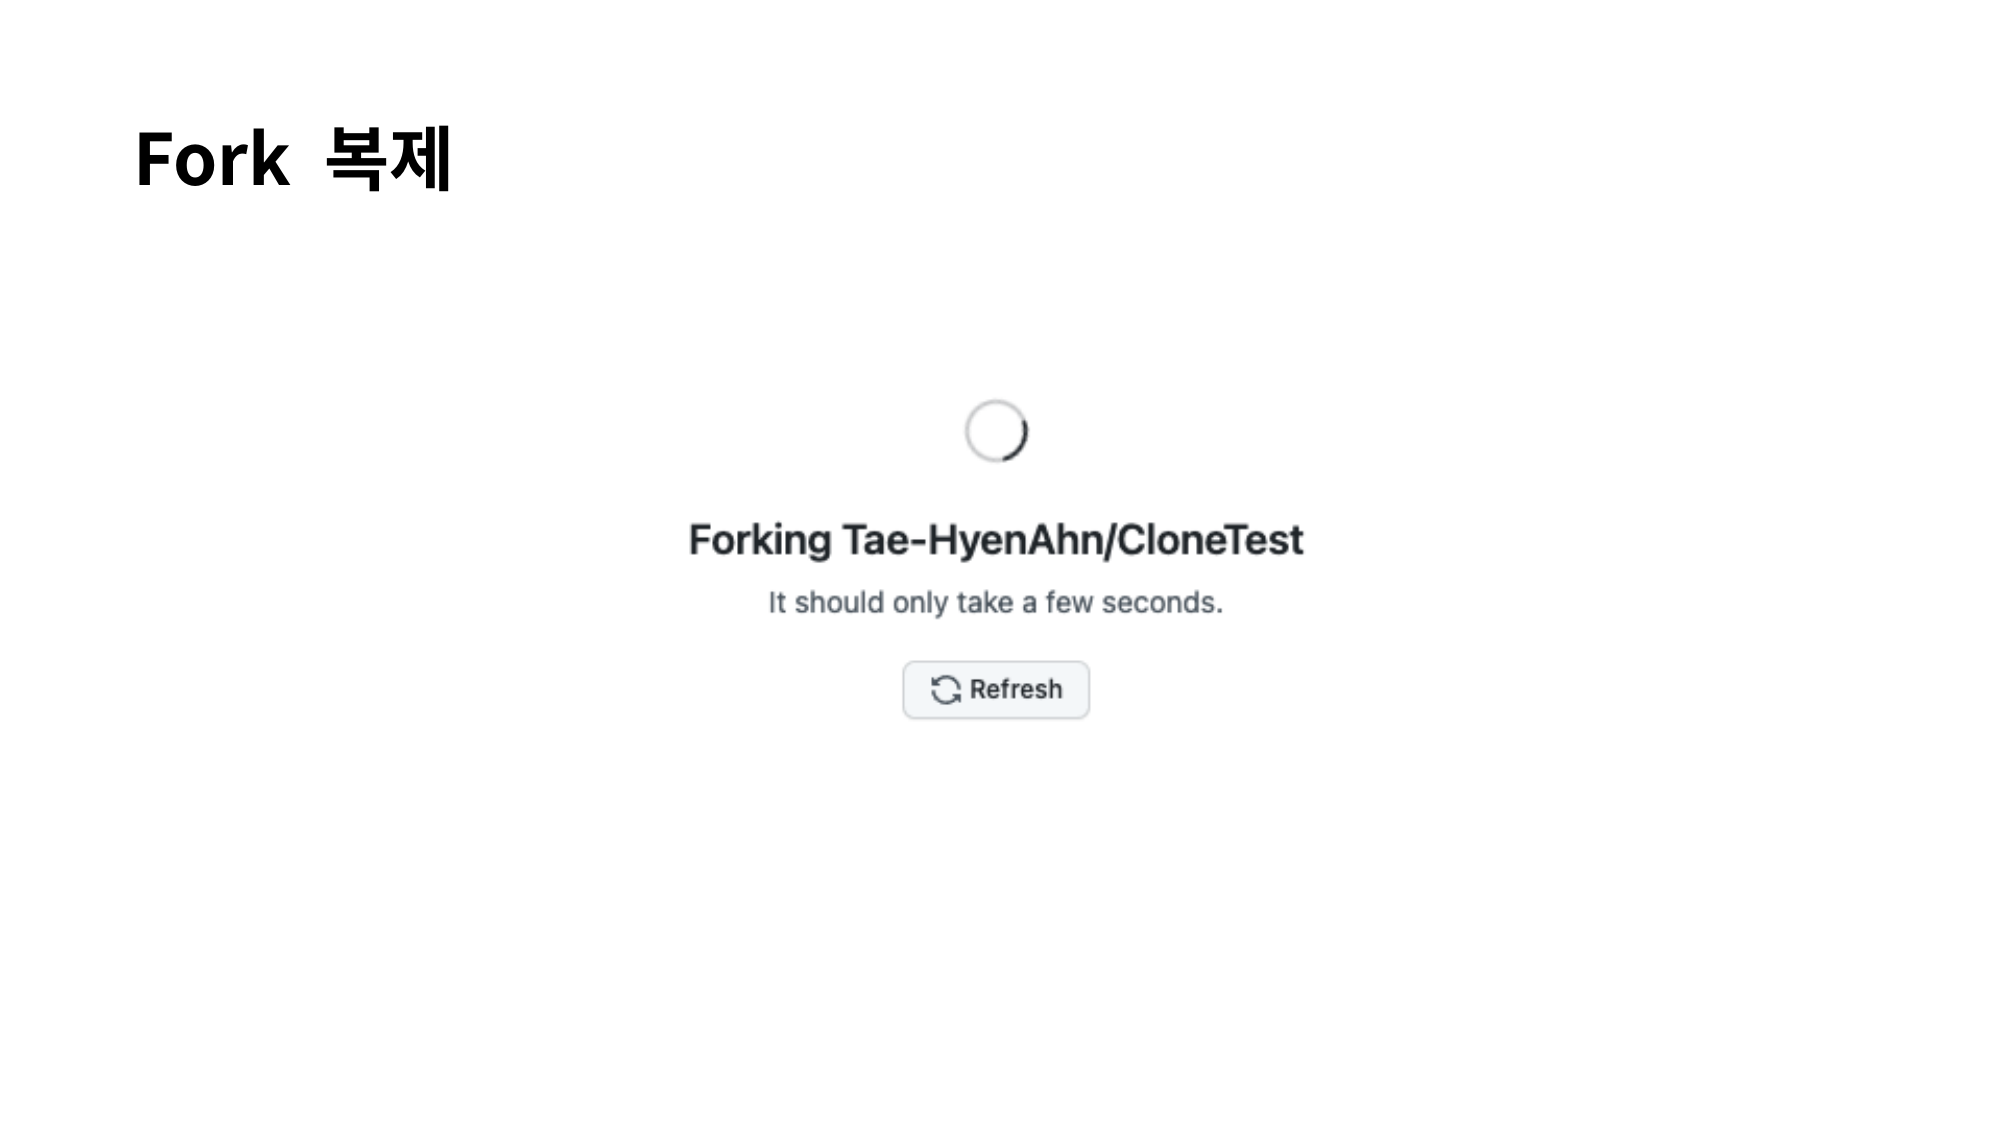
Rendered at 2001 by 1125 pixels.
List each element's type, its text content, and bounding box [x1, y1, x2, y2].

picture [615, 325, 1385, 799]
text_box Fork 복제 [118, 107, 470, 207]
